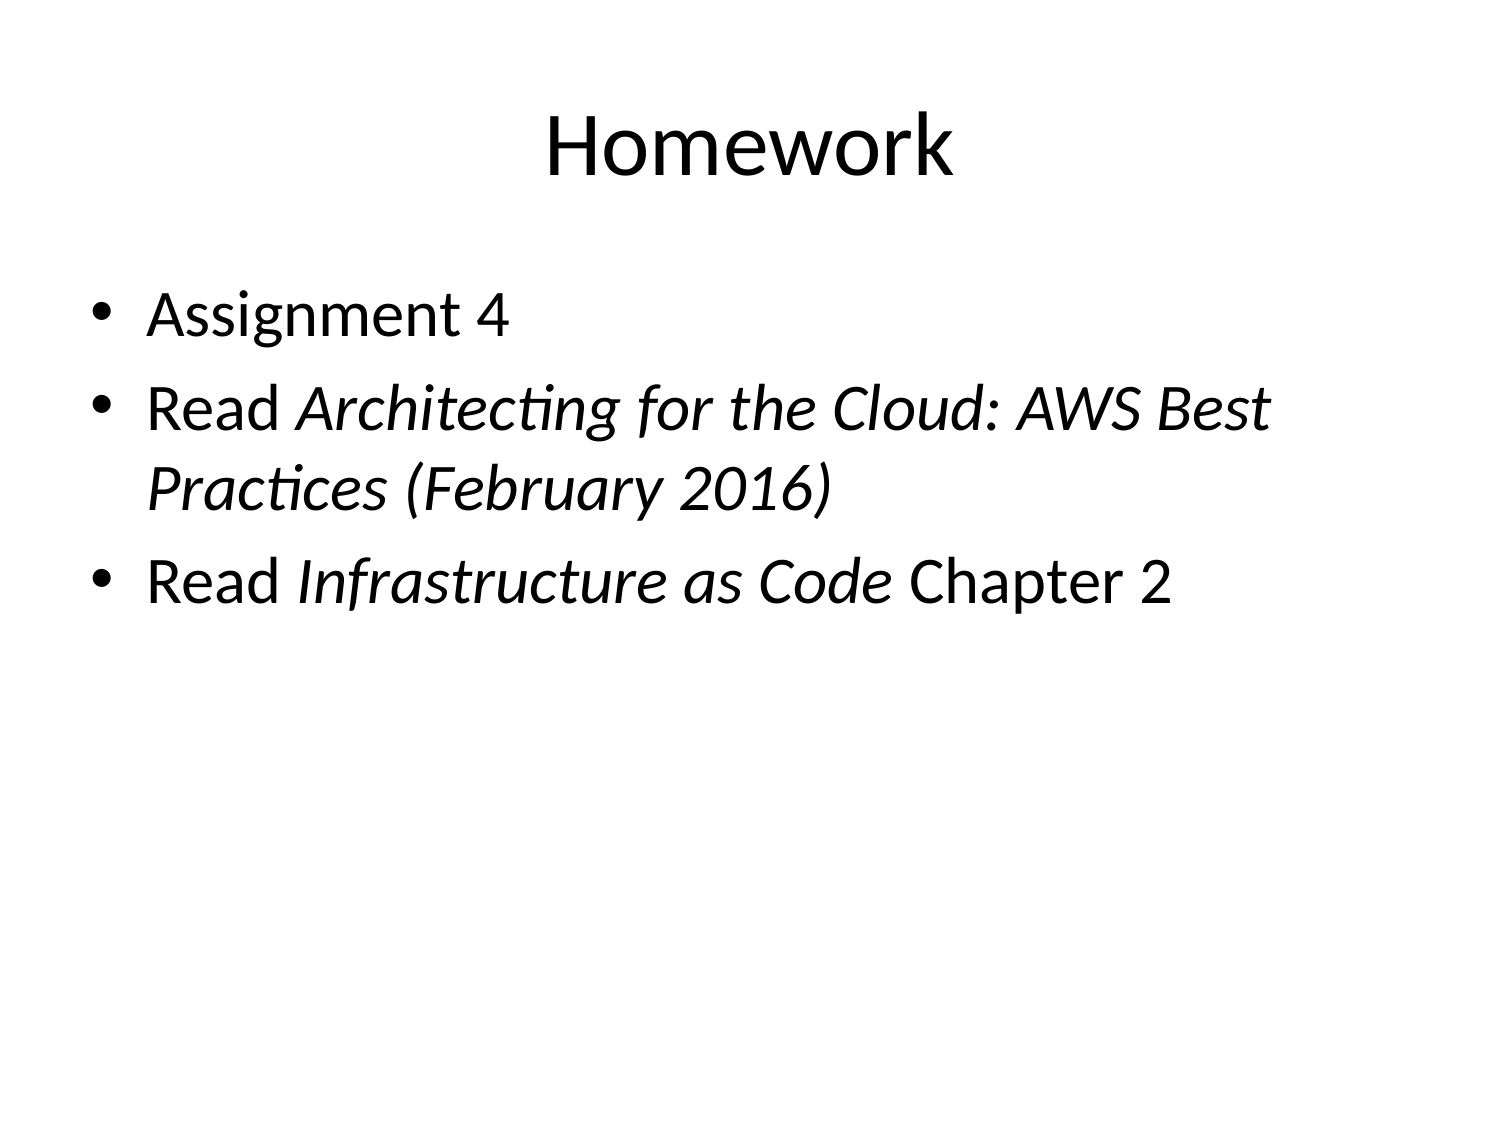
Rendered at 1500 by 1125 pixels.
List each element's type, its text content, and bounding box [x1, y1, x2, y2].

title Homework [75, 45, 1425, 233]
list Assignment 4 Read Architecting for the Cloud: AWS Best Practices (February 2016) Read Infrastructure as Code Chapter 2 [75, 262, 1425, 1070]
